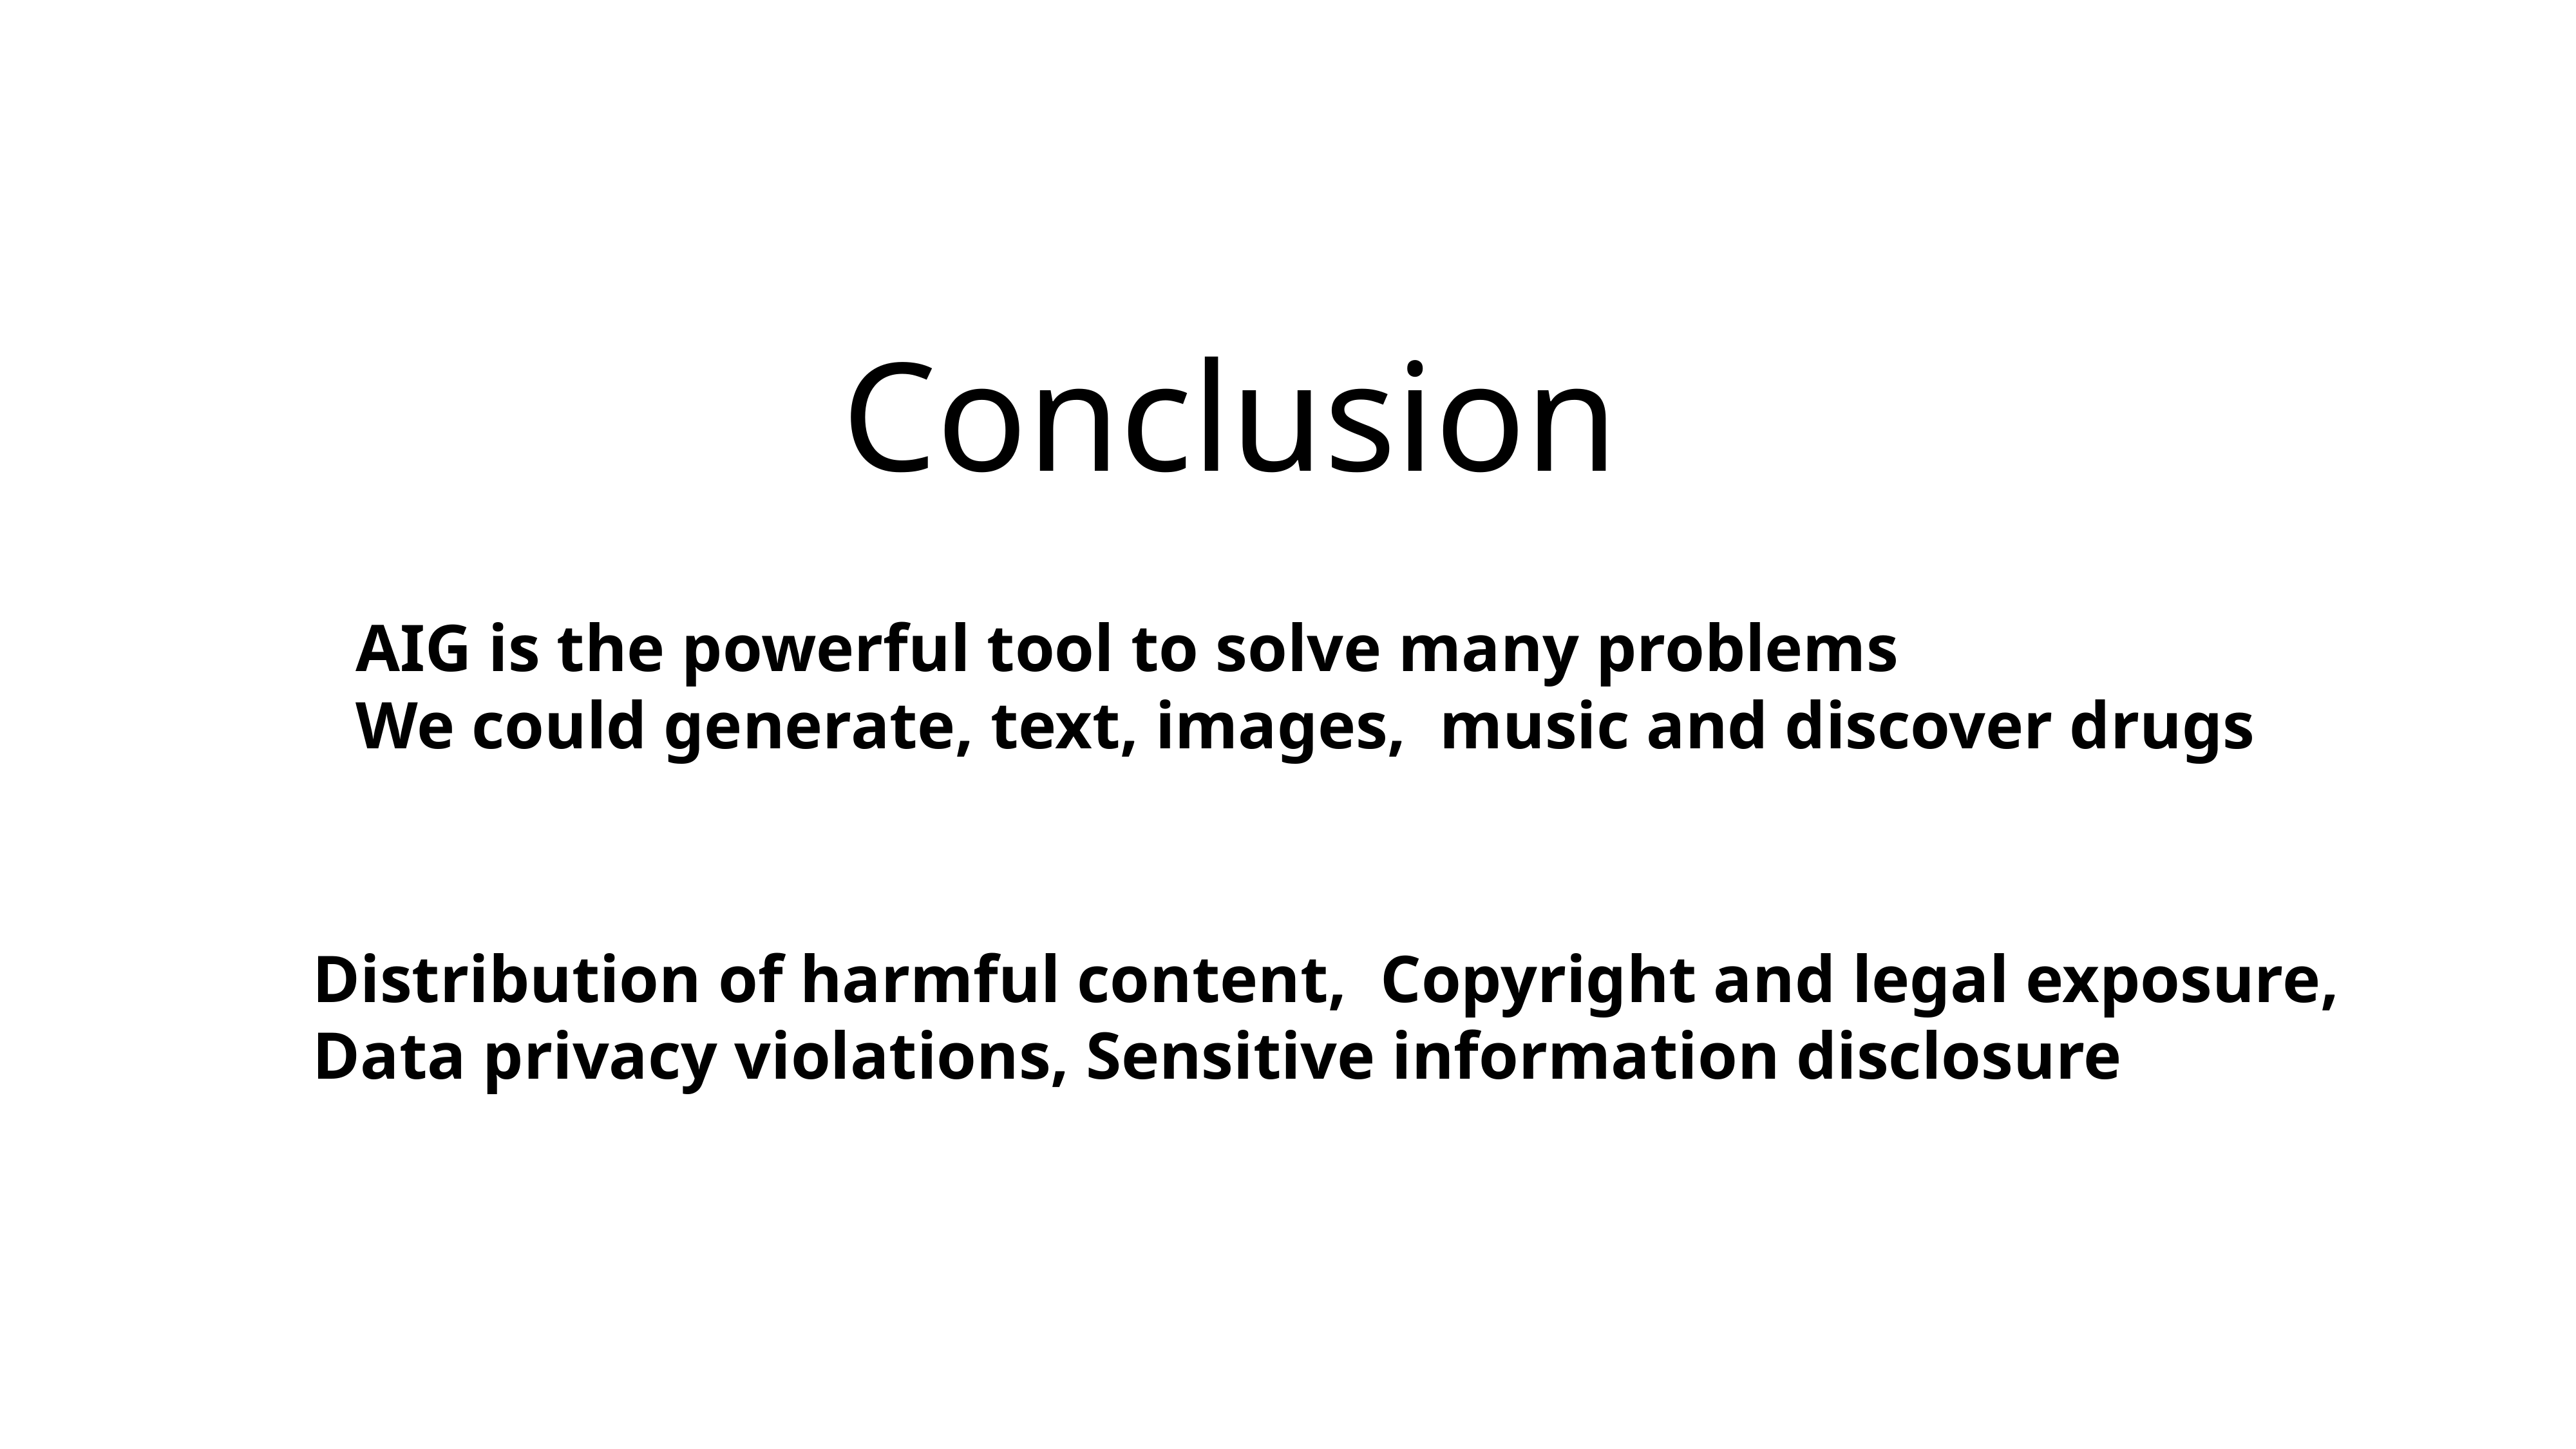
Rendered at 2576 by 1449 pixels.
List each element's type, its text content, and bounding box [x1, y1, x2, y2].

text_box AIG is the powerful tool to solve many problems We could generate, text, images, music and discover drugs [350, 601, 2262, 767]
text_box Distribution of harmful content, Copyright and legal exposure, Data privacy violations, Sensitive information disclosure [307, 932, 2364, 1098]
title Conclusion [129, 57, 2331, 507]
